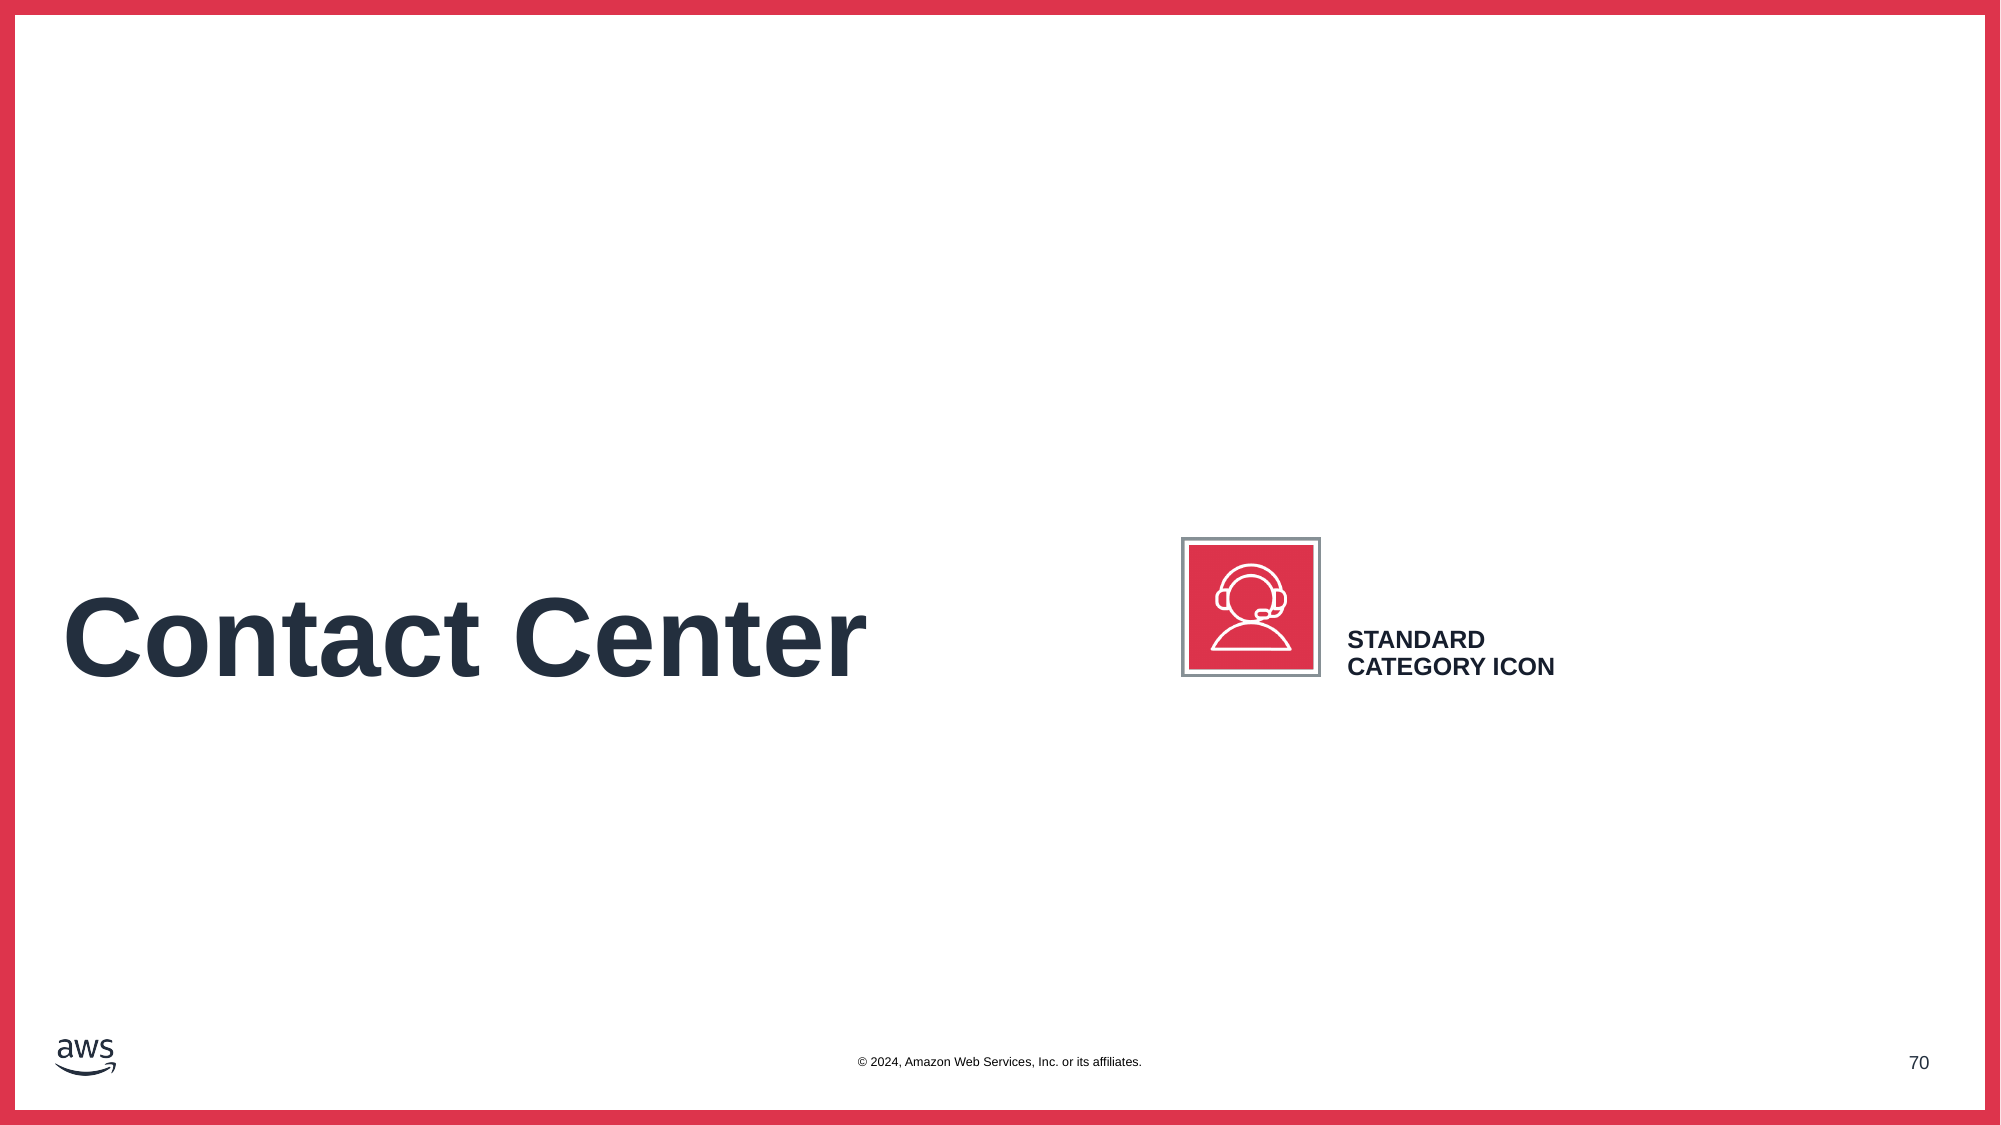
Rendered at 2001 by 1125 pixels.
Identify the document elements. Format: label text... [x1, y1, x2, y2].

footer © 2024, Amazon Web Services, Inc. or its affiliates. [662, 1031, 1338, 1092]
picture [1181, 537, 1321, 677]
picture [55, 1039, 116, 1076]
slide_number 70 [1494, 1031, 1945, 1092]
title Contact Center [47, 339, 1393, 709]
text_box STANDARD CATEGORY ICON [1332, 541, 1780, 689]
